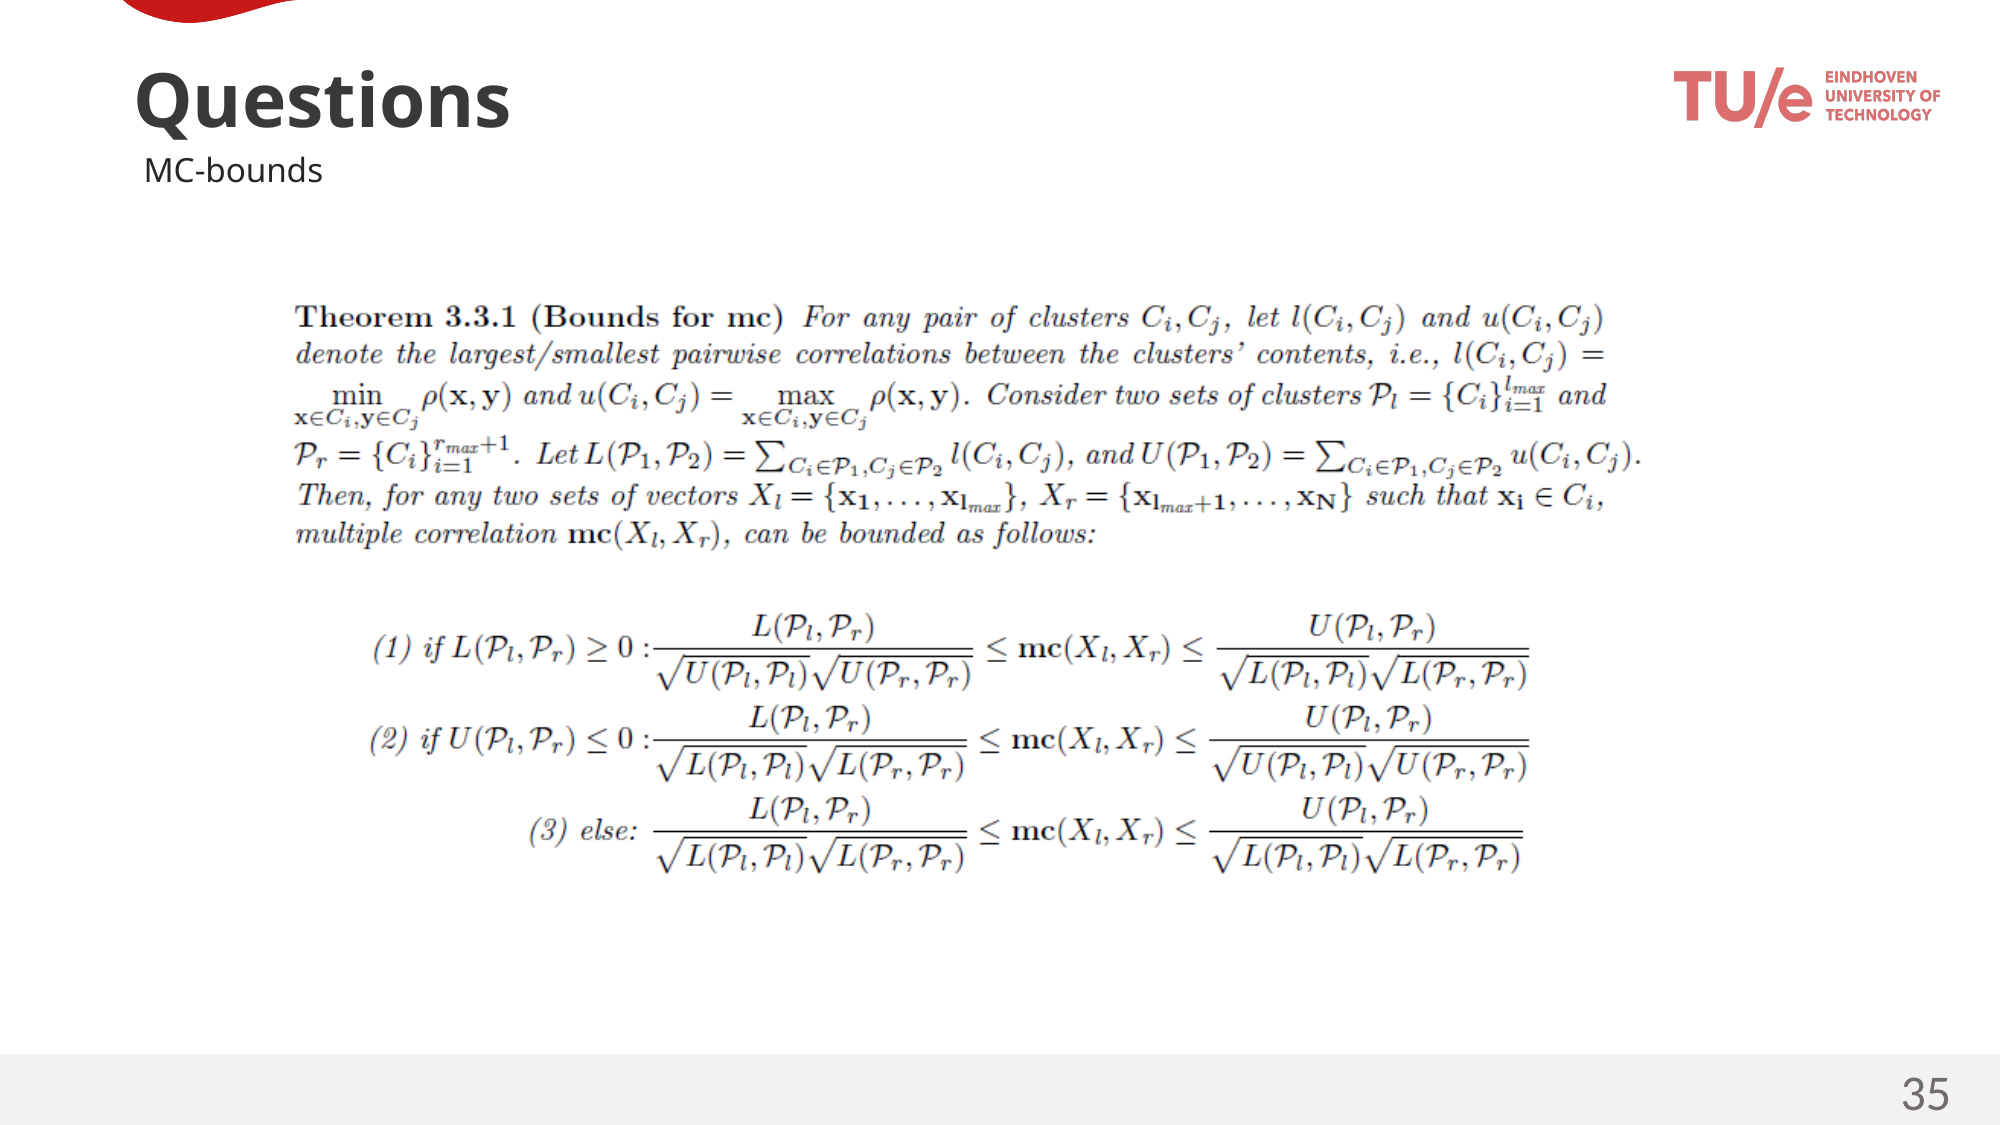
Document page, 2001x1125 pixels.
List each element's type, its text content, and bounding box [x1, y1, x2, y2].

picture [262, 295, 1738, 898]
text_box [1659, 51, 1964, 144]
text_box Questions [133, 52, 513, 143]
slide_number 35 [1885, 1053, 2000, 1114]
text_box MC-bounds [143, 149, 618, 190]
text_box [121, 0, 296, 24]
